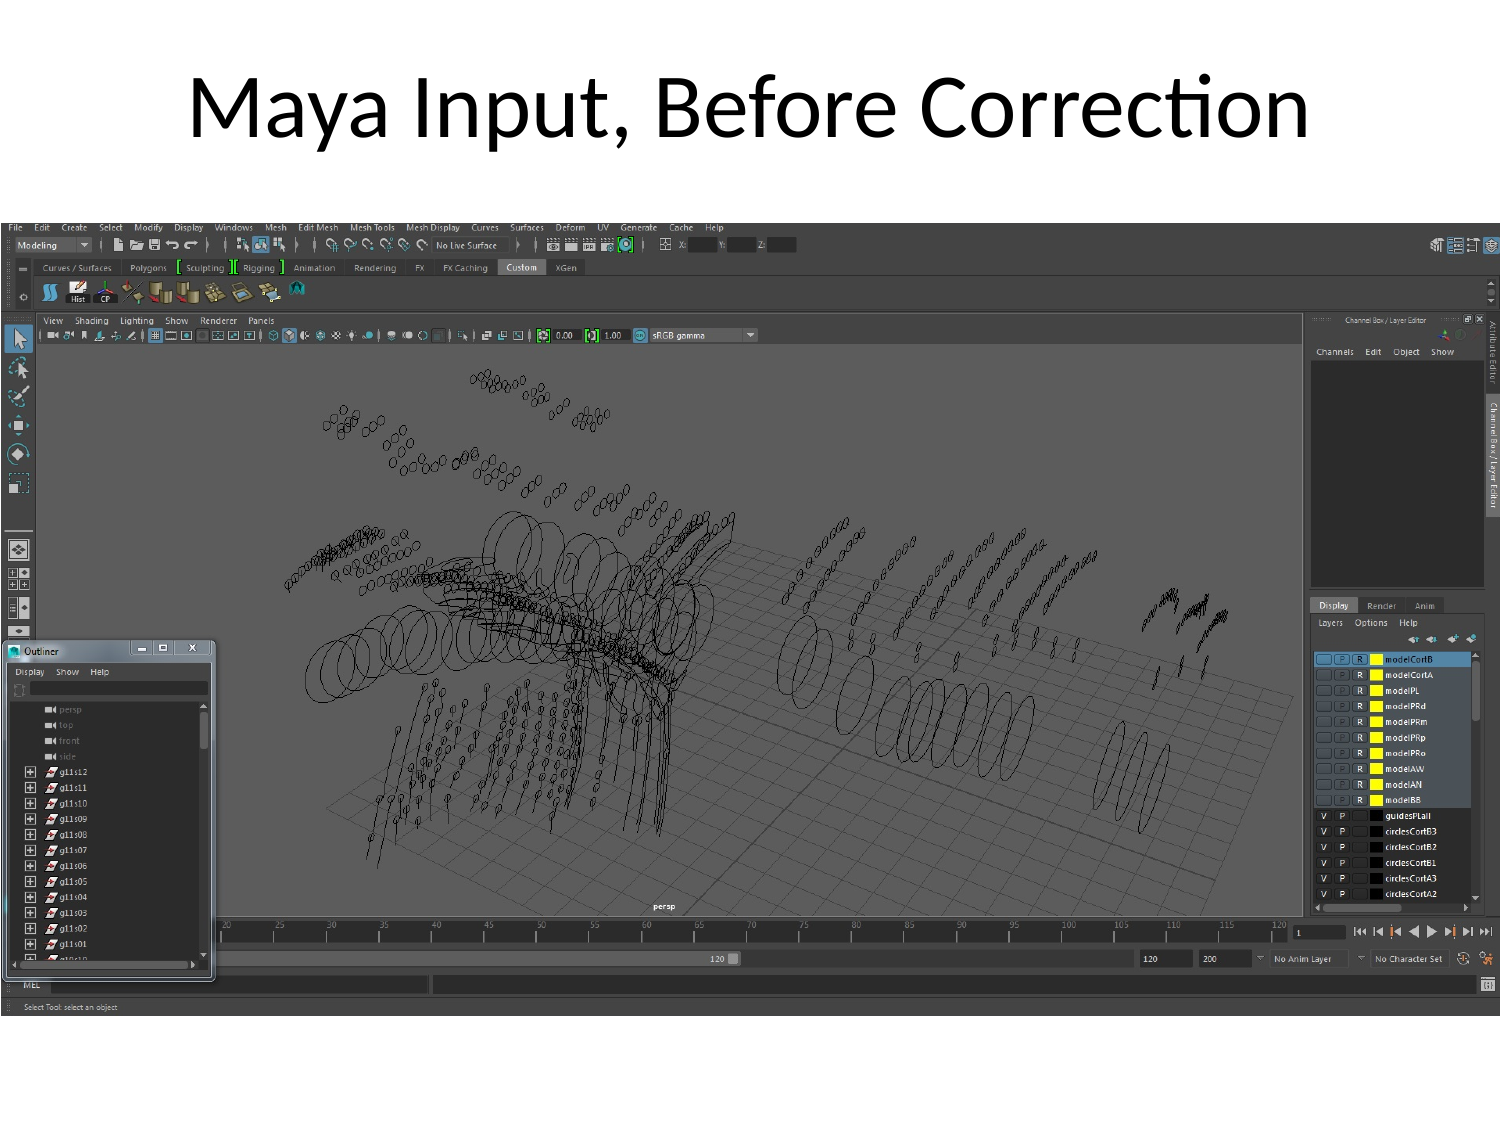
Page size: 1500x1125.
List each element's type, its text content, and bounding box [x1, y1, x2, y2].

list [0, 223, 1500, 1016]
title Maya Input, Before Correction [75, 7, 1425, 195]
